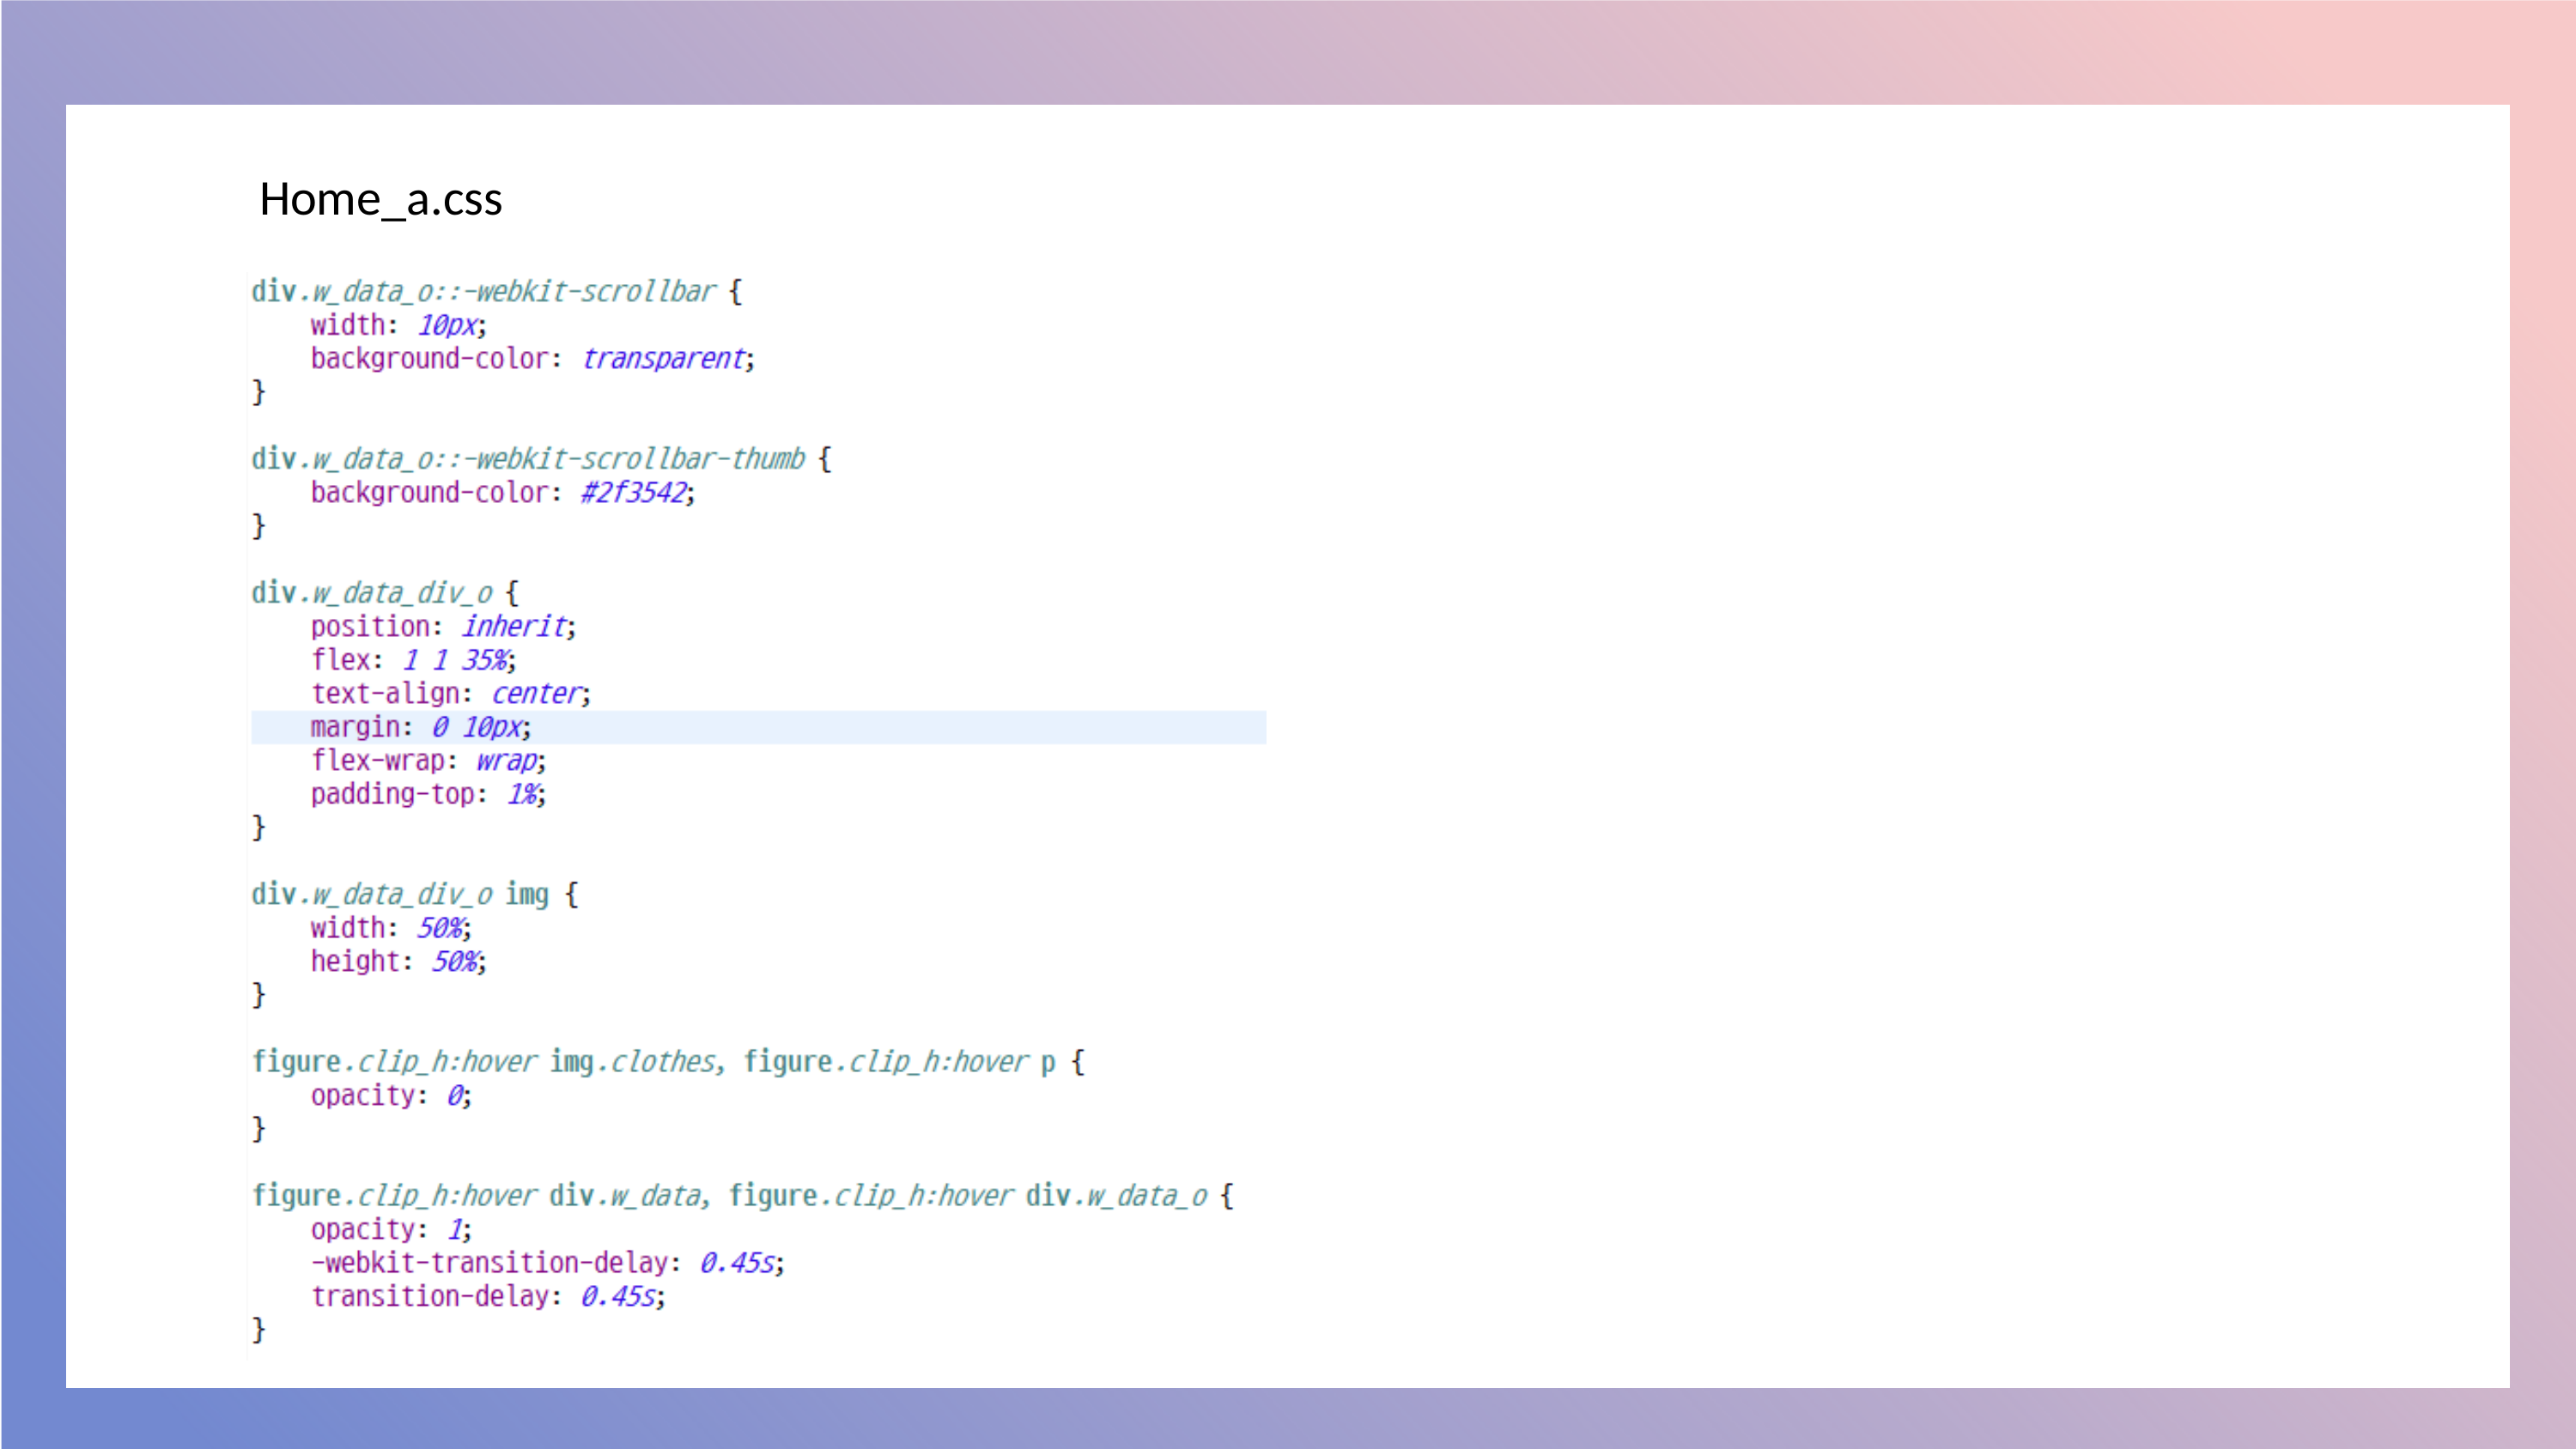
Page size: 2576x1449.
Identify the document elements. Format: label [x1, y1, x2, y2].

text_box [0, 0, 2576, 1449]
picture [246, 271, 1267, 1361]
